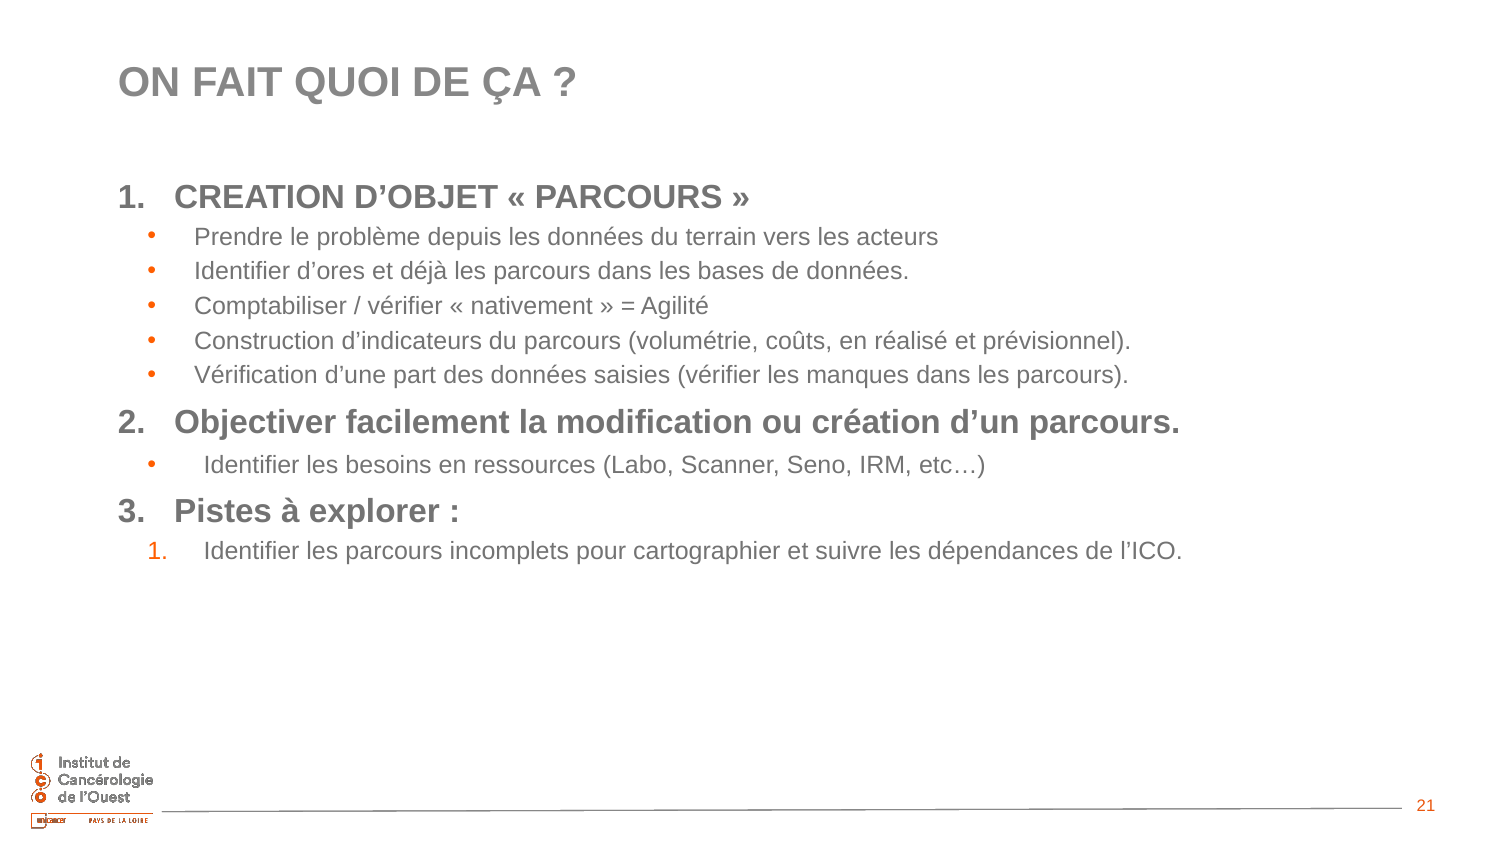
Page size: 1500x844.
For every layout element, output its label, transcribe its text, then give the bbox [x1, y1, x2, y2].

picture [30, 752, 153, 829]
title ON FAIT QUOI DE çA ? [103, 55, 1397, 127]
list CREATION D’OBJET « PARCOURS » Prendre le problème depuis les données du terrain vers les acteurs Identifier d’ores et déjà les parcours dans les bases de données. Comptabiliser / vérifier « nativement » = Agilité Construction d’indicateurs du parcours (volumétrie, coûts, en réalisé et prévisionnel). Vérification d’une part des données saisies (vérifier les manques dans les parcours). Objectiver facilement la modification ou création d’un parcours. Identifier les besoins en ressources (Labo, Scanner, Seno, IRM, etc…) Pistes à explorer : Identifier les parcours incomplets pour cartographier et suivre les dépendances de l’ICO. [103, 172, 1377, 723]
